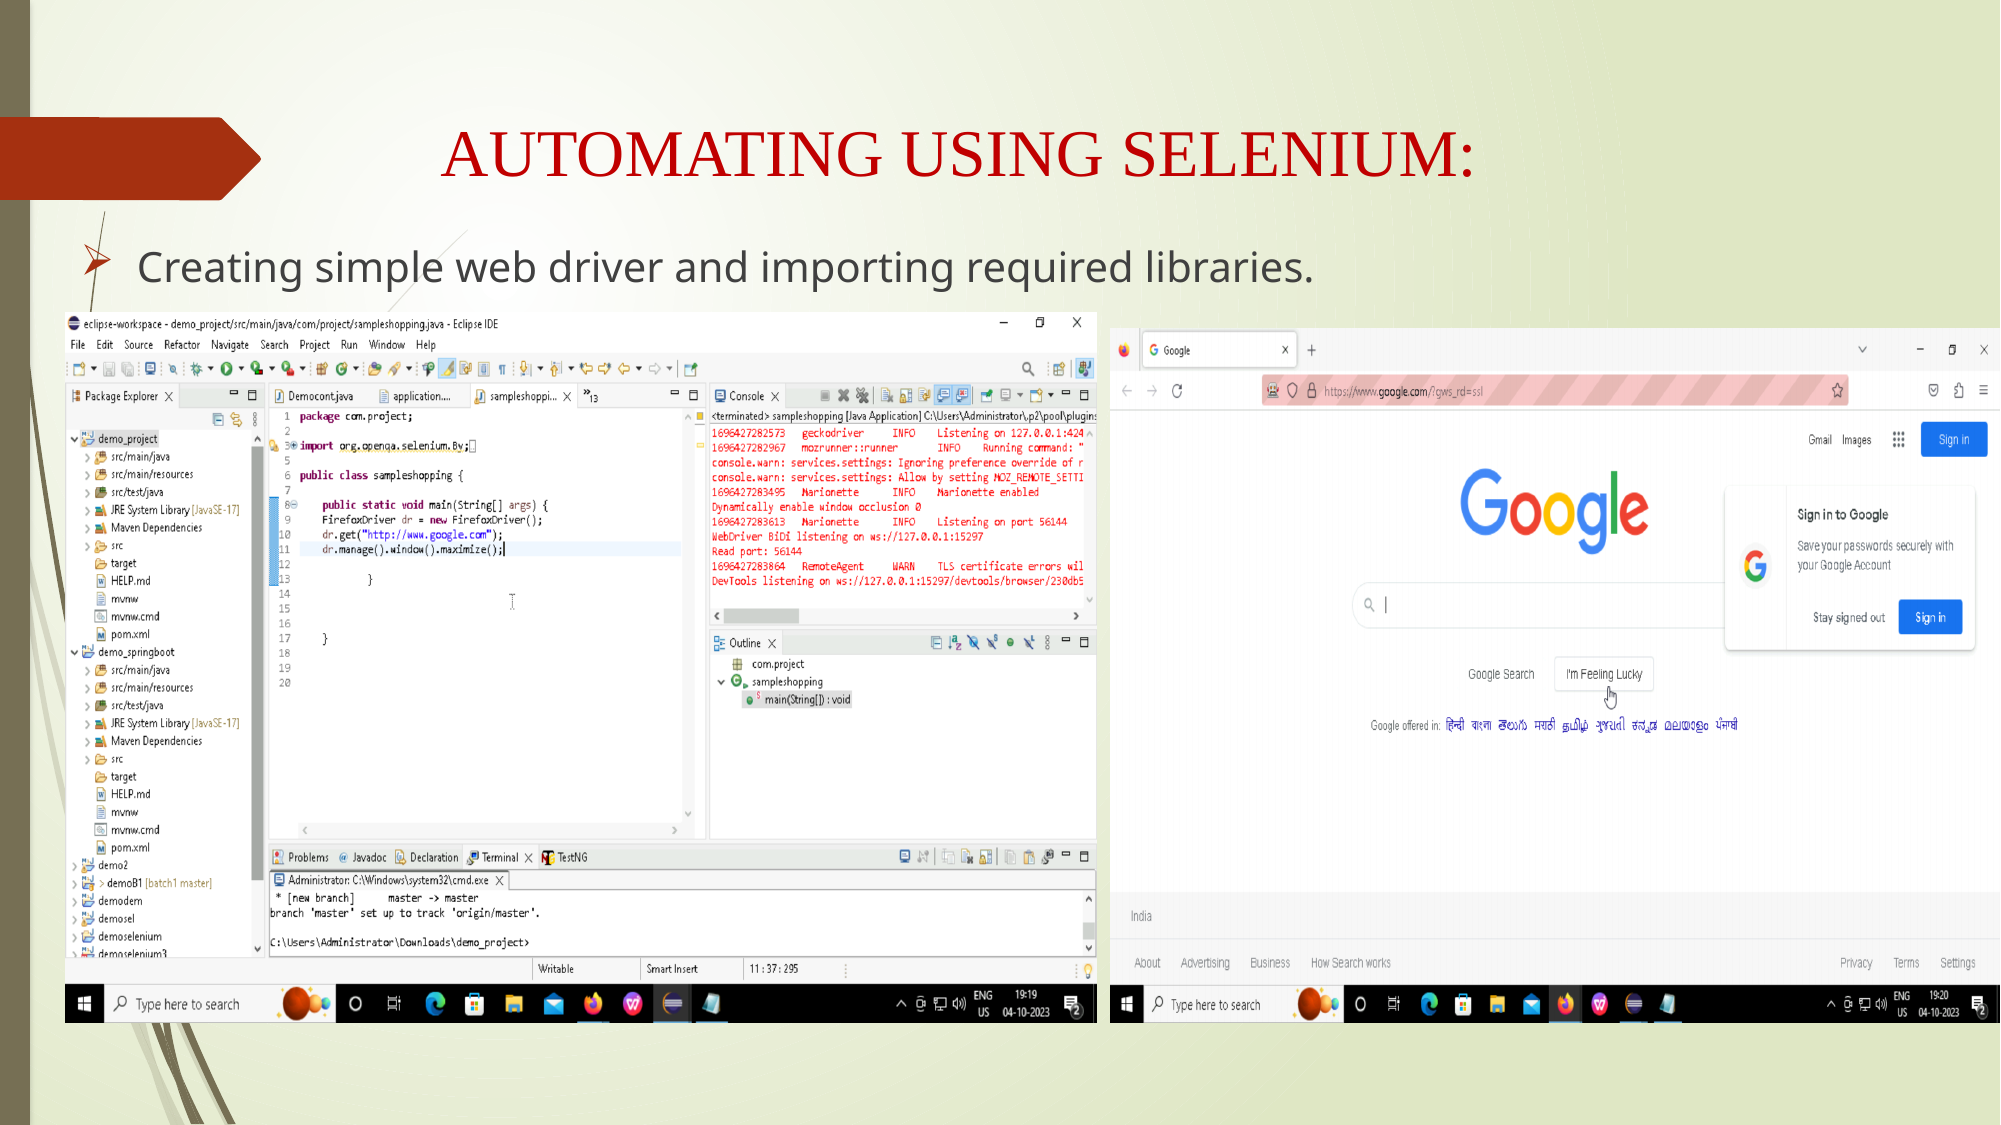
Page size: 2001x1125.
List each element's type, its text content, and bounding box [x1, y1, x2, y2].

picture [1109, 328, 2000, 1023]
list Creating simple web driver and importing required libraries. [65, 232, 1968, 1125]
title AUTOMATING USING SELENIUM: [425, 102, 1888, 232]
picture [65, 312, 1097, 1023]
